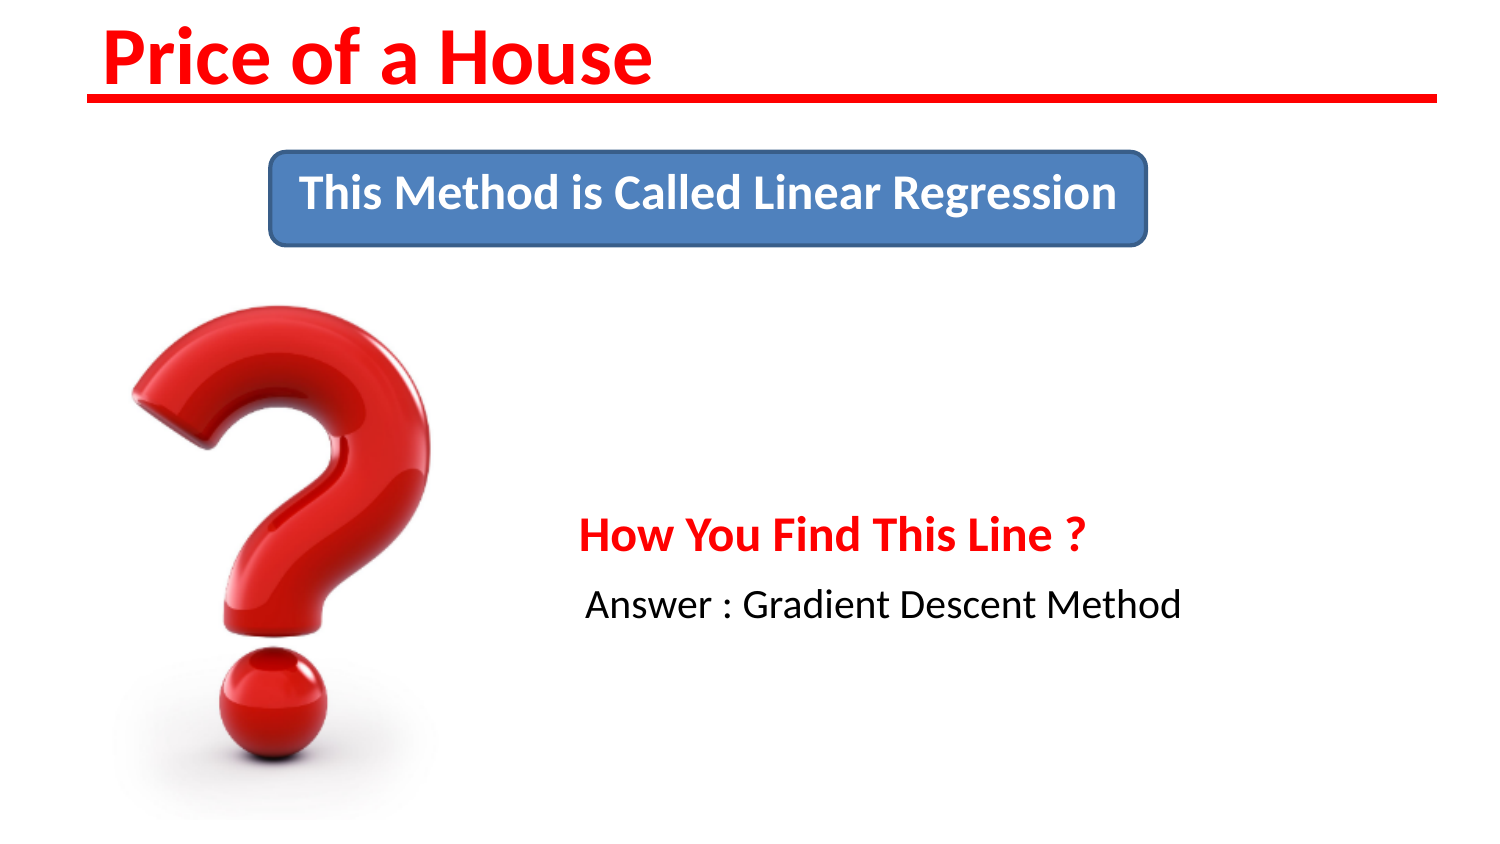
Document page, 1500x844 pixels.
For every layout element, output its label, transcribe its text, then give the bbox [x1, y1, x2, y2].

title Price of a House [87, 8, 1438, 93]
text_box [270, 152, 1146, 246]
picture [98, 289, 470, 820]
text_box This Method is Called Linear Regression [283, 151, 1204, 228]
text_box How You Find This Line ? [564, 493, 1146, 570]
text_box Answer : Gradient Descent Method [570, 569, 1270, 636]
text_box [87, 93, 1438, 104]
